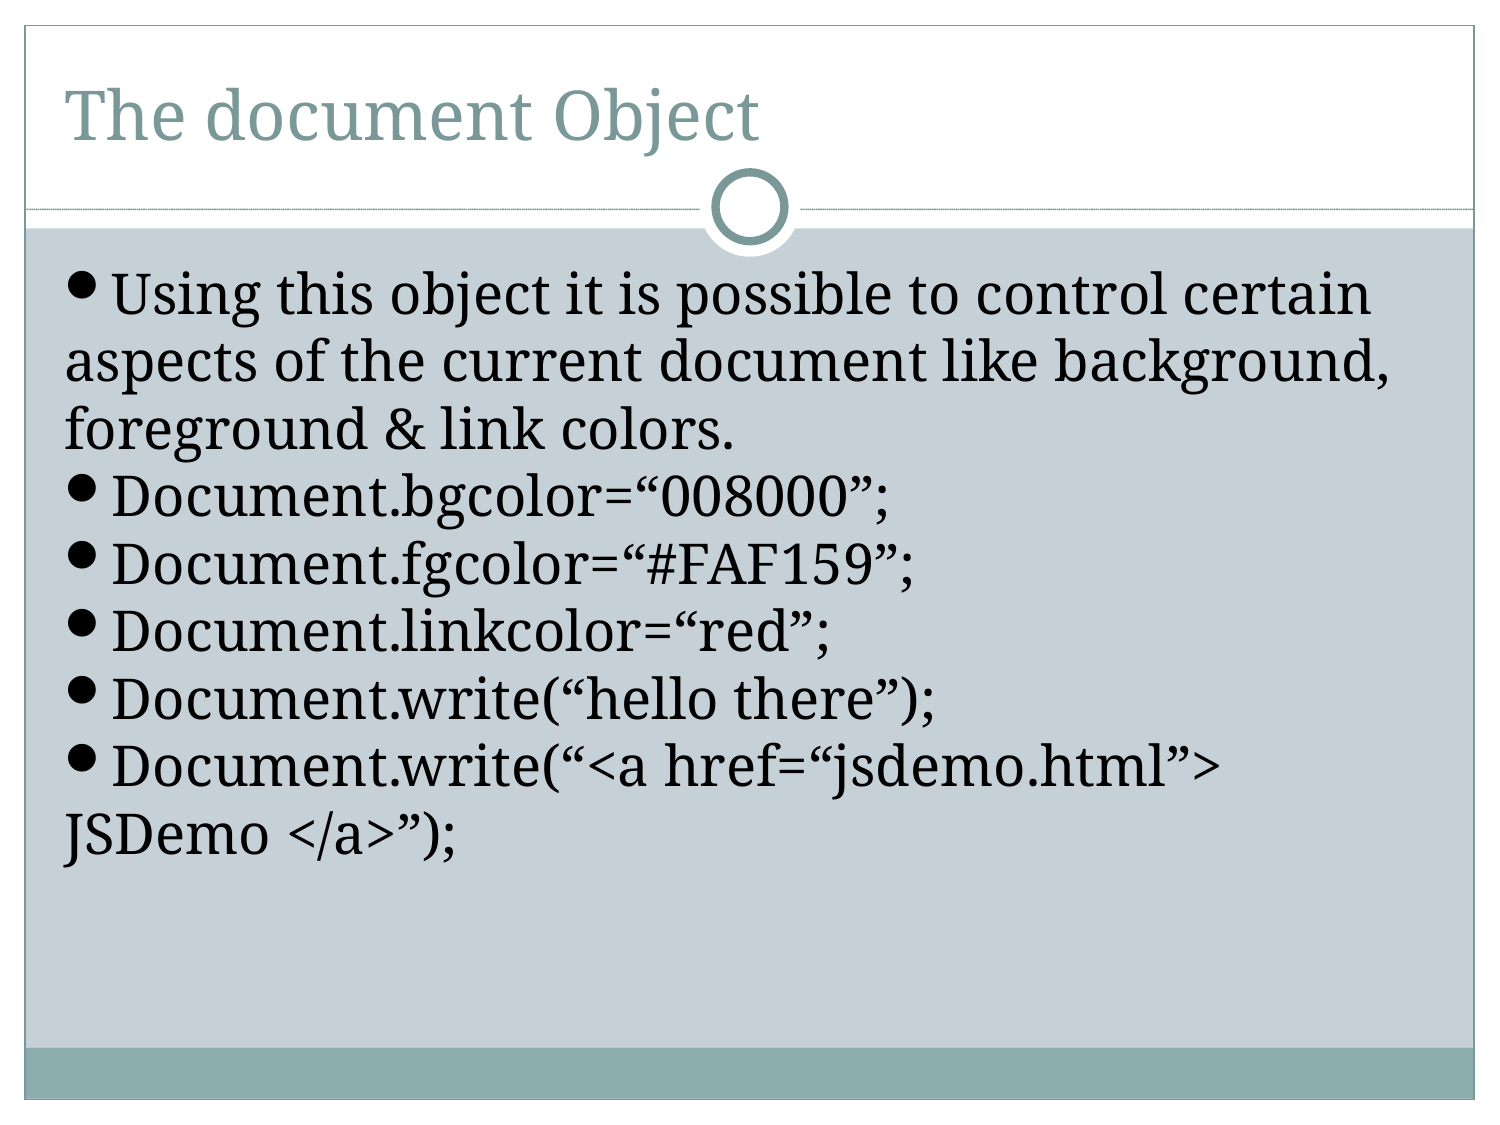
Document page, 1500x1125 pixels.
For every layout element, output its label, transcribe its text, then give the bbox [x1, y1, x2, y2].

text_box Using this object it is possible to control certain aspects of the current document like background, foreground & link colors. Document.bgcolor=“008000”; Document.fgcolor=“#FAF159”; Document.linkcolor=“red”; Document.write(“hello there”); Document.write(“<a href=“jsdemo.html”> JSDemo </a>”); [49, 250, 1445, 1001]
text_box The document Object [49, 37, 1450, 162]
